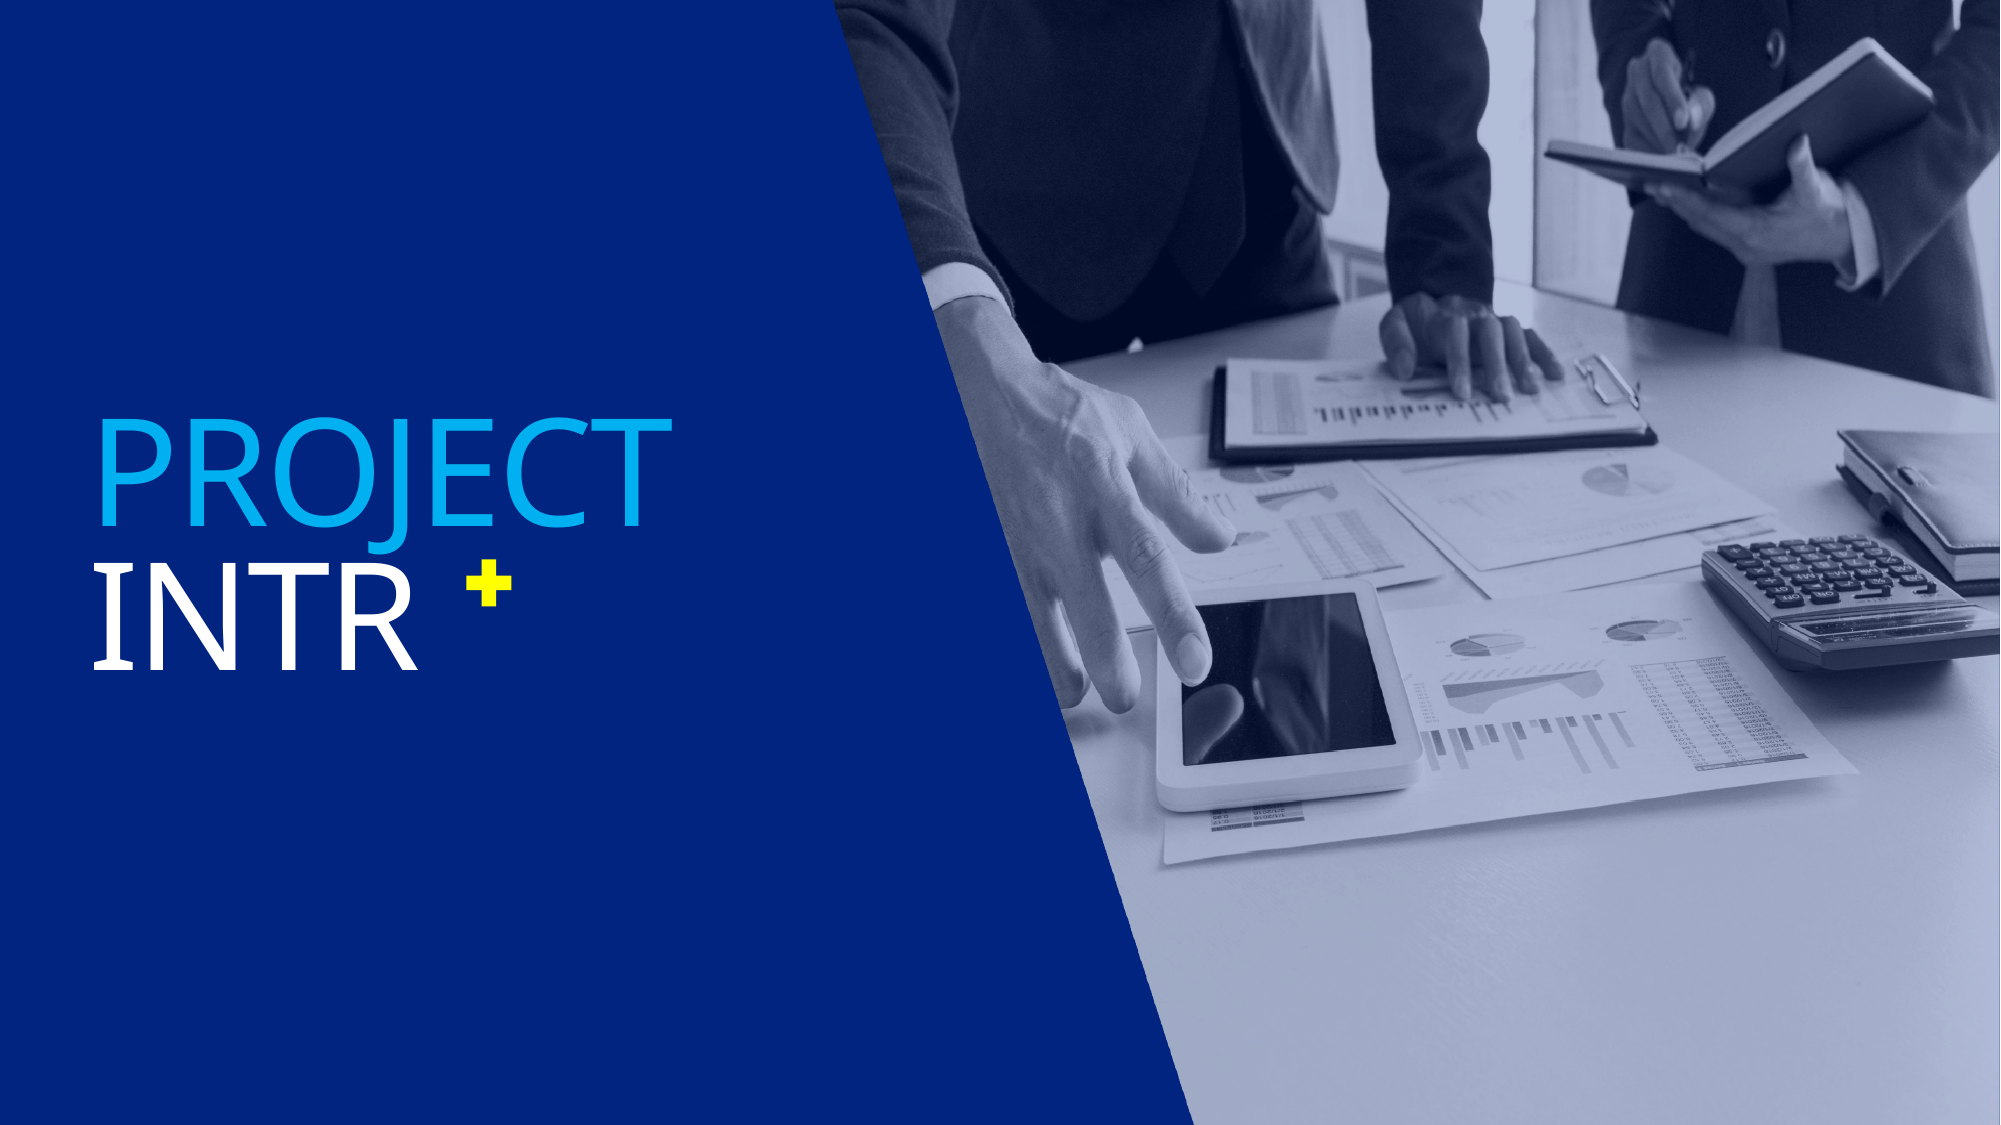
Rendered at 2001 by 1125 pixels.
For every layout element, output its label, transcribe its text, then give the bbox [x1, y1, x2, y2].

text_box [465, 558, 512, 607]
picture [832, 0, 2000, 1125]
text_box PROJECT INTR [74, 403, 832, 707]
